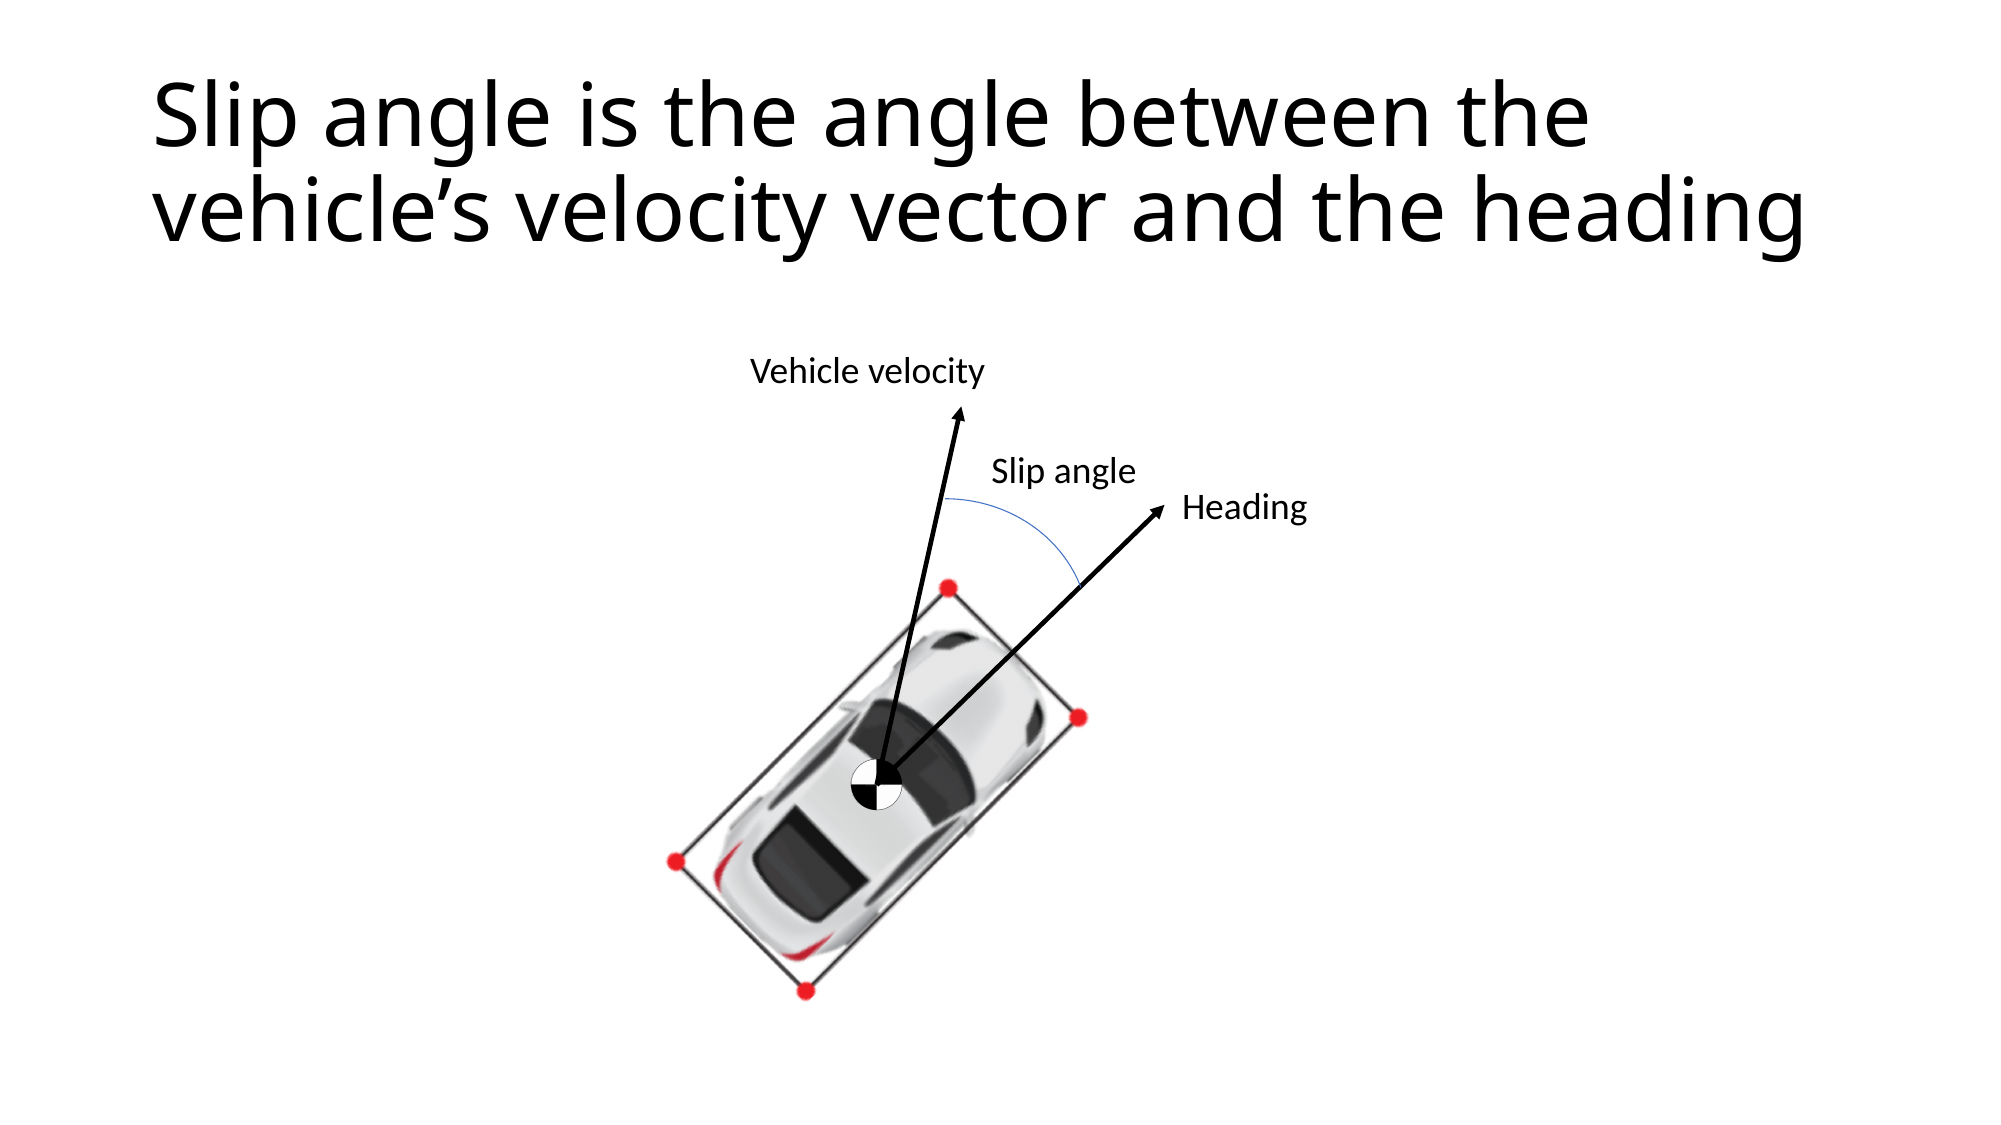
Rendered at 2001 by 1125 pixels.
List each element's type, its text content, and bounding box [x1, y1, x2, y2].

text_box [876, 504, 1165, 785]
picture [658, 579, 1025, 1003]
text_box Vehicle velocity [735, 339, 1265, 399]
text_box Heading [1167, 474, 1456, 535]
text_box [962, 499, 988, 504]
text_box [876, 406, 962, 504]
title Slip angle is the angle between the vehicle’s velocity vector and the heading [137, 57, 1863, 275]
text_box Slip angle [976, 438, 1152, 499]
